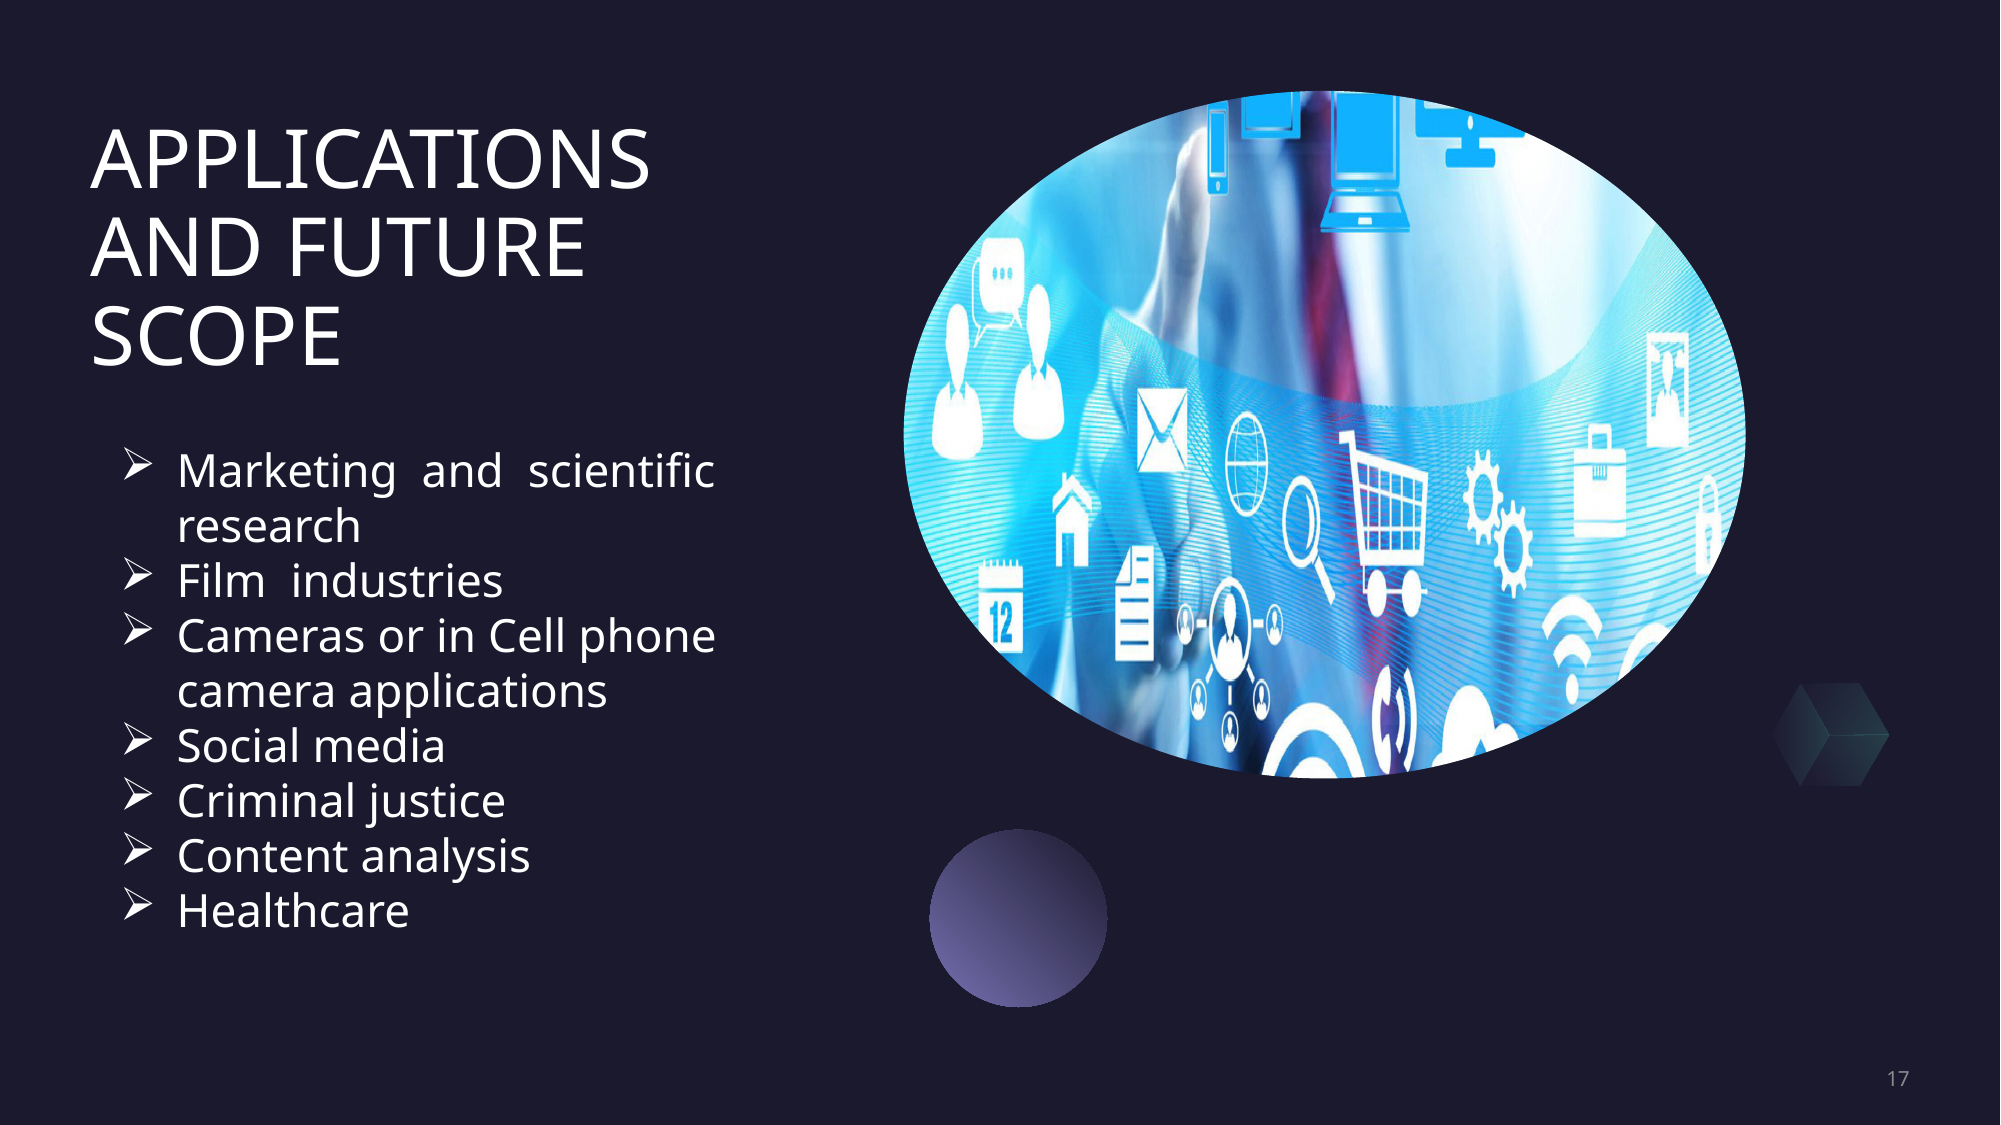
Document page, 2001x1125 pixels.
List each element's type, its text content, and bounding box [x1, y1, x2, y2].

slide_number 17 [1632, 1067, 1910, 1093]
picture [903, 90, 1746, 779]
title APPLICATIONS AND FUTURE SCOPE [90, 90, 676, 383]
text_box Marketing and scientific research Film industries Cameras or in Cell phone camera applications Social media Criminal justice Content analysis Healthcare [105, 434, 807, 945]
